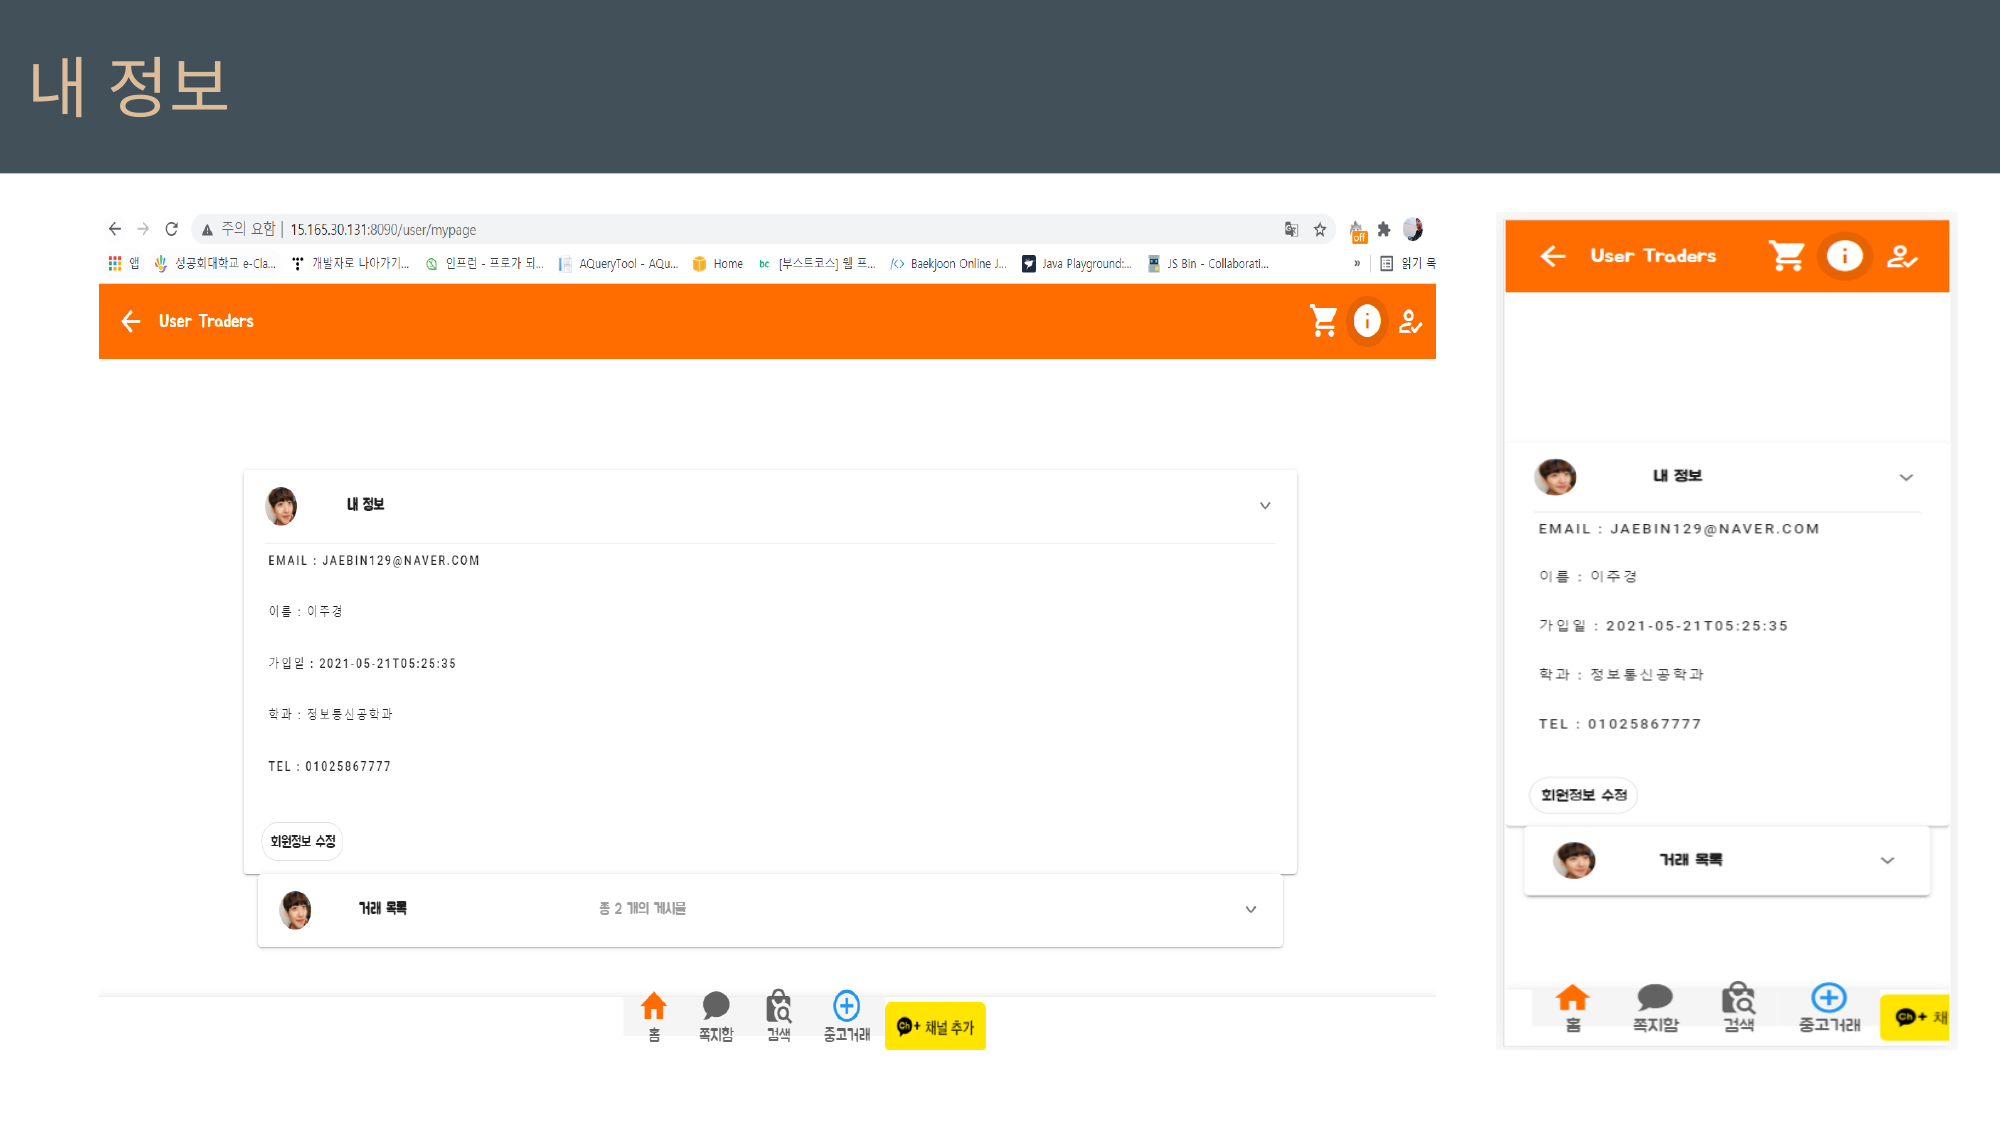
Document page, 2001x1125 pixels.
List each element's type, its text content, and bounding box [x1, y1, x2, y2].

picture [1496, 211, 1958, 1051]
text_box 내 정보 [12, 38, 1497, 134]
picture [98, 211, 1437, 1051]
text_box [0, 0, 2000, 174]
